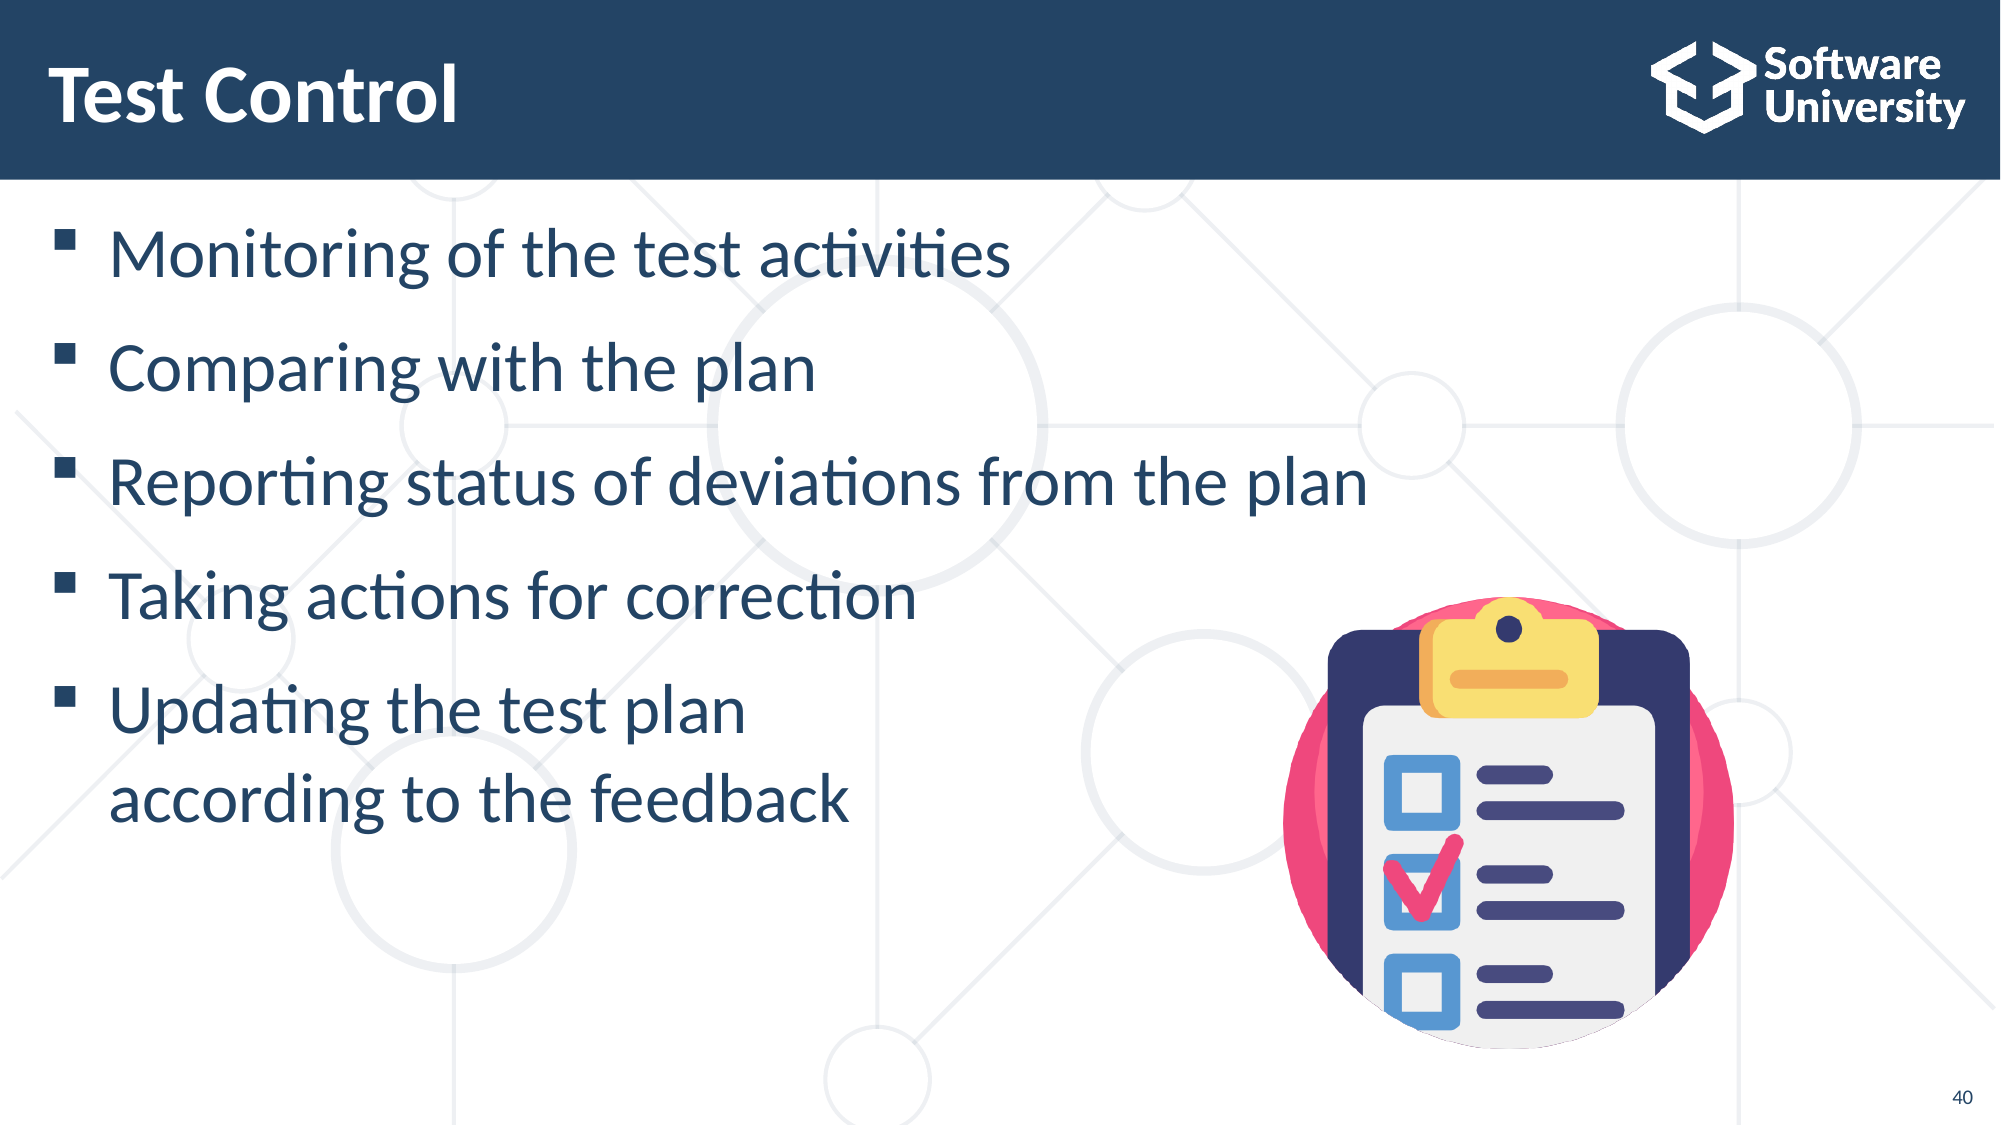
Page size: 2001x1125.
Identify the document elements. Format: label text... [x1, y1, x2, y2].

picture [1651, 41, 1966, 134]
list Monitoring of the test activities Comparing with the plan Reporting status of deviations from the plan Taking actions for correction Updating the test plan according to the feedback [31, 196, 1970, 1104]
slide_number 40 [1927, 1067, 1989, 1117]
picture [1283, 597, 1735, 1049]
title Test Control [31, 16, 1625, 162]
